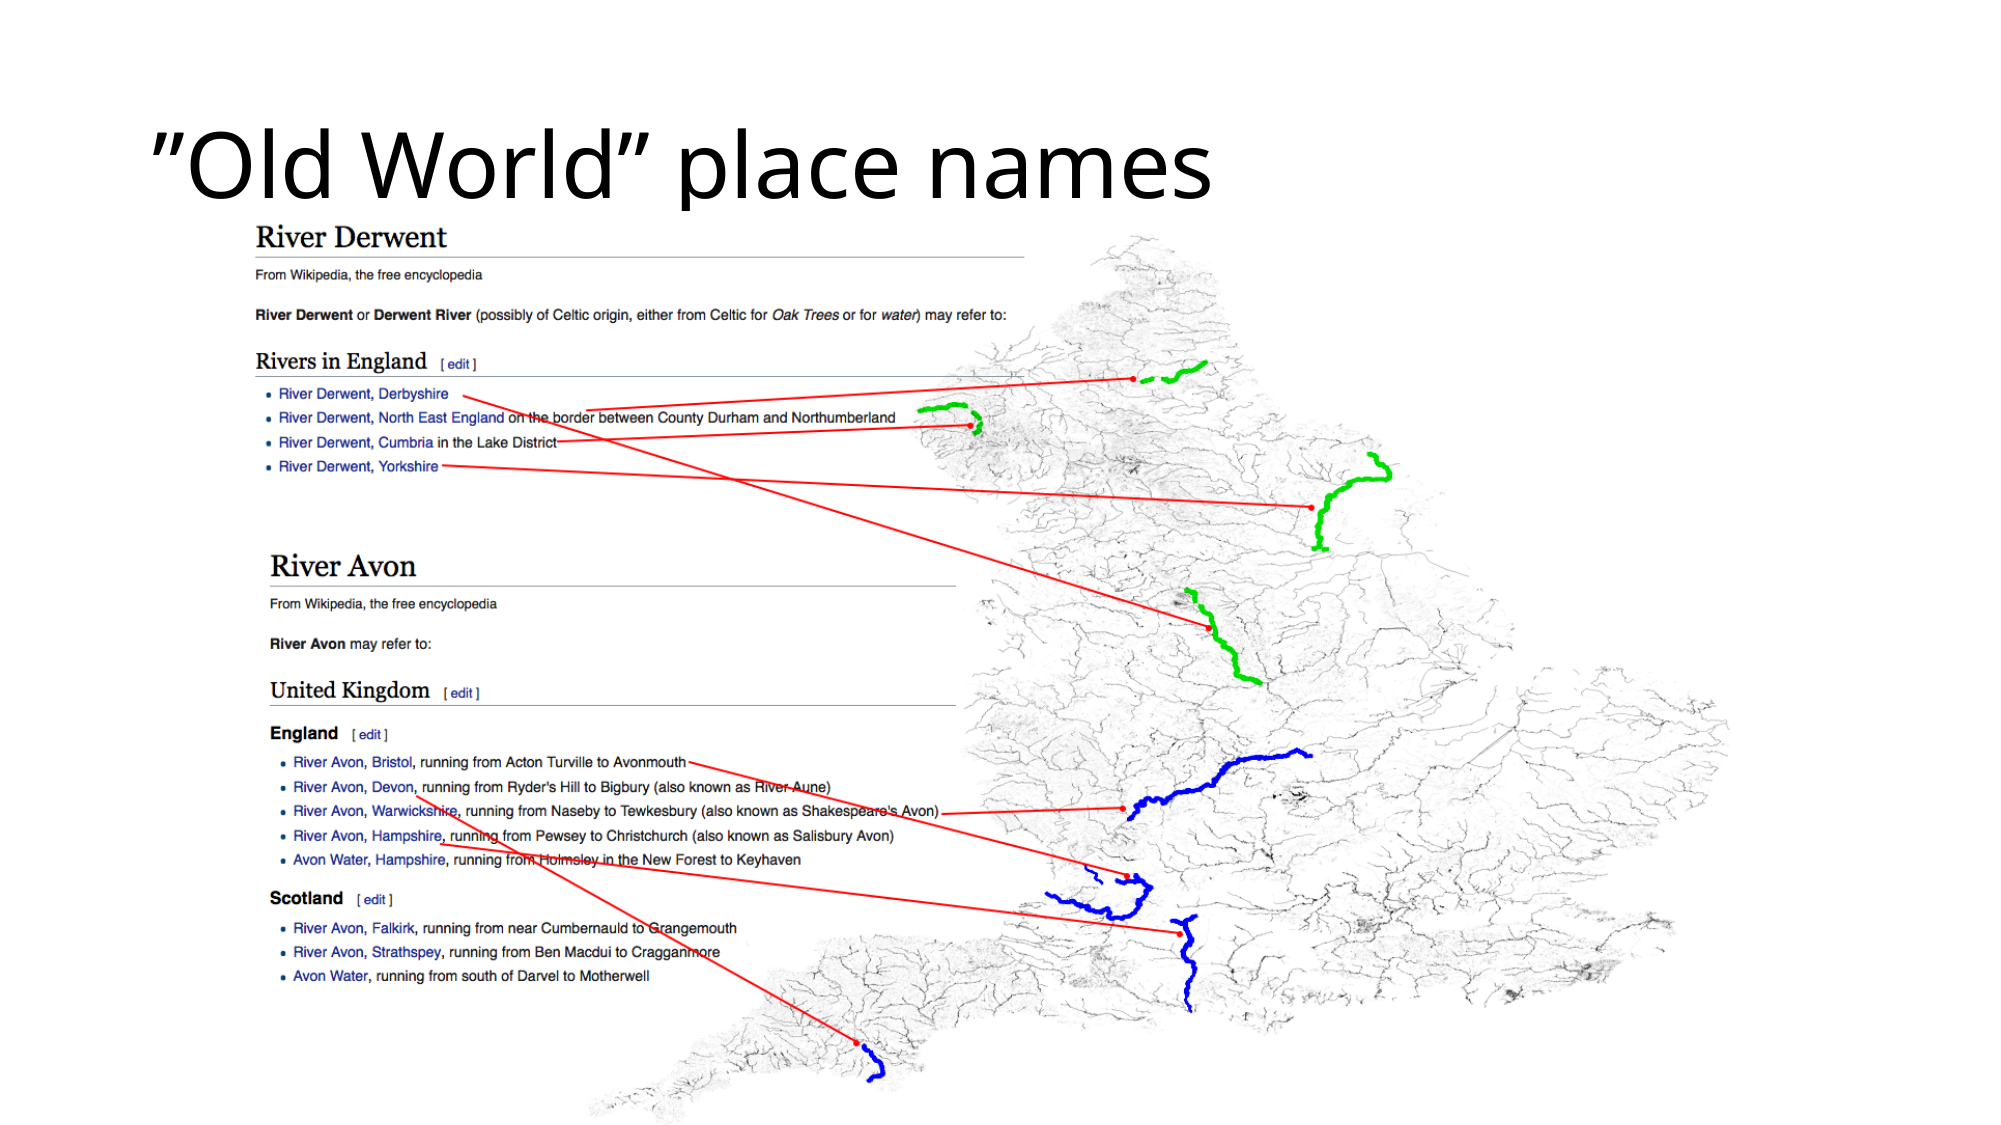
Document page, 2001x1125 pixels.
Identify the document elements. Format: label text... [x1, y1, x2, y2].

title ”Old World” place names [137, 59, 1863, 278]
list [246, 211, 1753, 1125]
